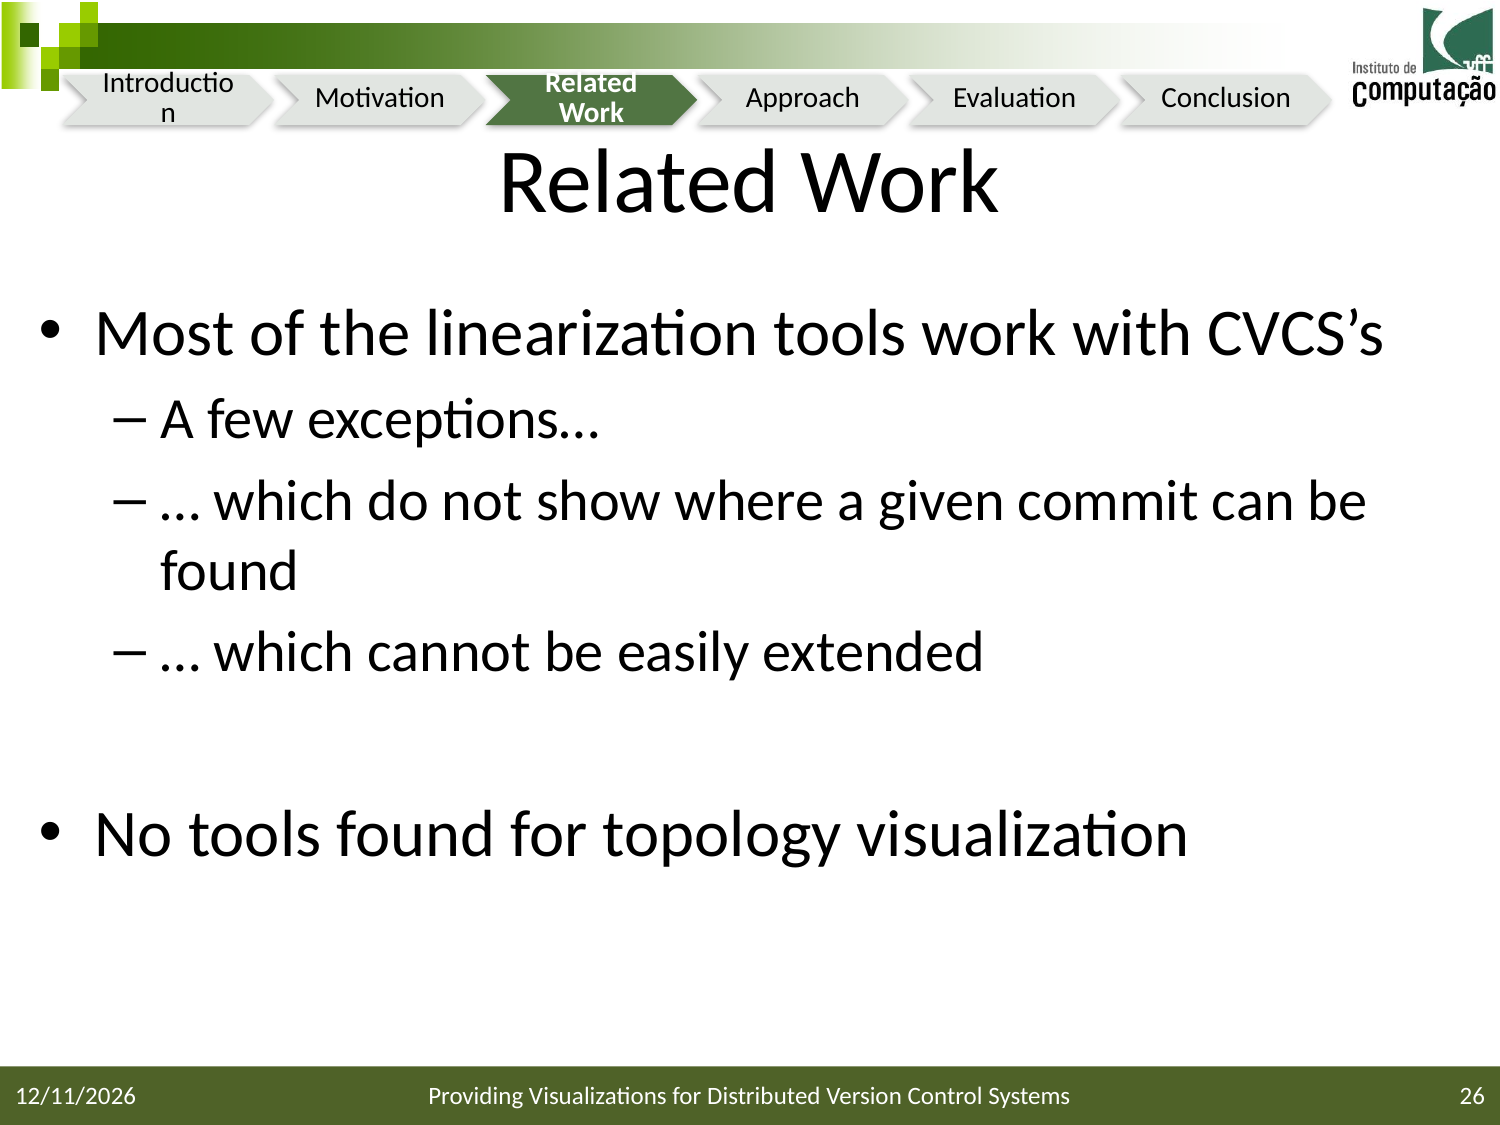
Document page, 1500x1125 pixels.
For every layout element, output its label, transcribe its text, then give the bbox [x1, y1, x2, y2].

list Most of the linearization tools work with CVCS’s A few exceptions… … which do not show where a given commit can be found … which cannot be easily extended No tools found for topology visualization [23, 281, 1477, 1055]
footer Providing Visualizations for Distributed Version Control Systems [362, 1065, 1138, 1125]
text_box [62, 74, 1333, 126]
title Related Work [23, 82, 1477, 270]
slide_number 26 [1149, 1065, 1500, 1125]
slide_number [0, 1065, 350, 1125]
